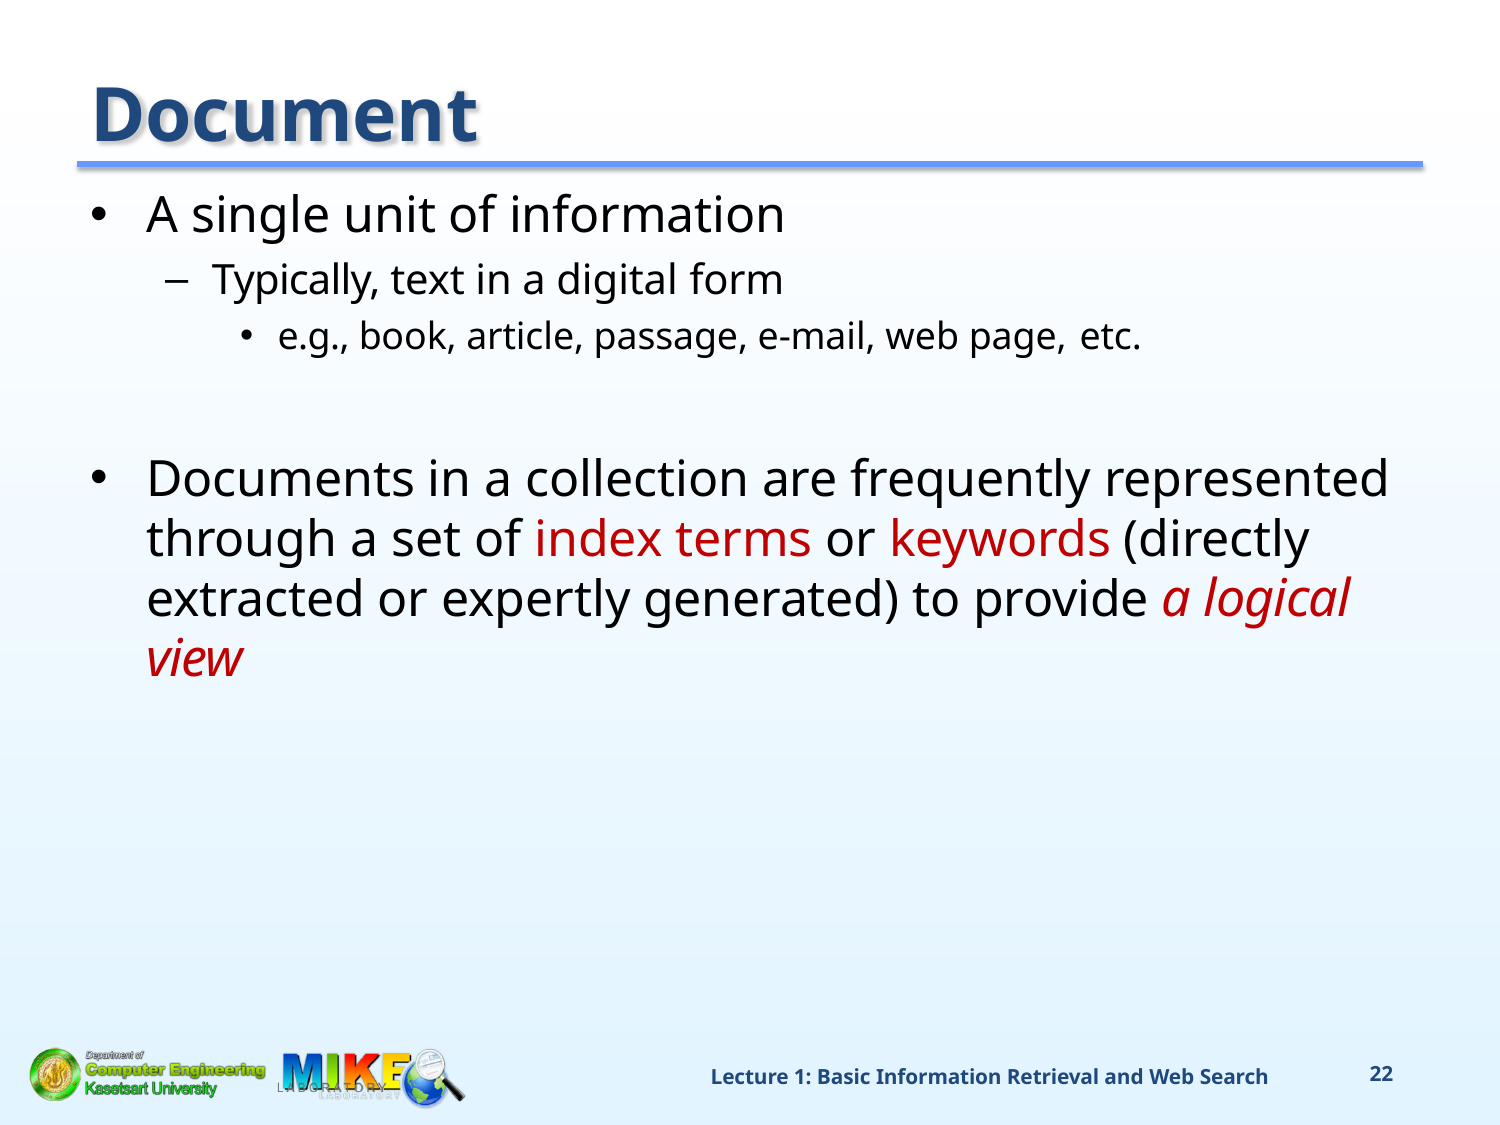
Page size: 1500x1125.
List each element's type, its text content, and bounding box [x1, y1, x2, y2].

title Document [87, 66, 1413, 255]
footer Lecture 1: Basic Information Retrieval and Web Search [708, 1065, 1288, 1125]
text_box A single unit of information Typically, text in a digital form e.g., book, article, passage, e-mail, web page, etc. Documents in a collection are frequently represented through a set of index terms or keywords (directly extracted or expertly generated) to provide a logical view [87, 255, 1412, 687]
text_box [42, 41, 530, 166]
picture [0, 0, 1500, 1125]
slide_number 22 [1365, 1065, 1401, 1125]
